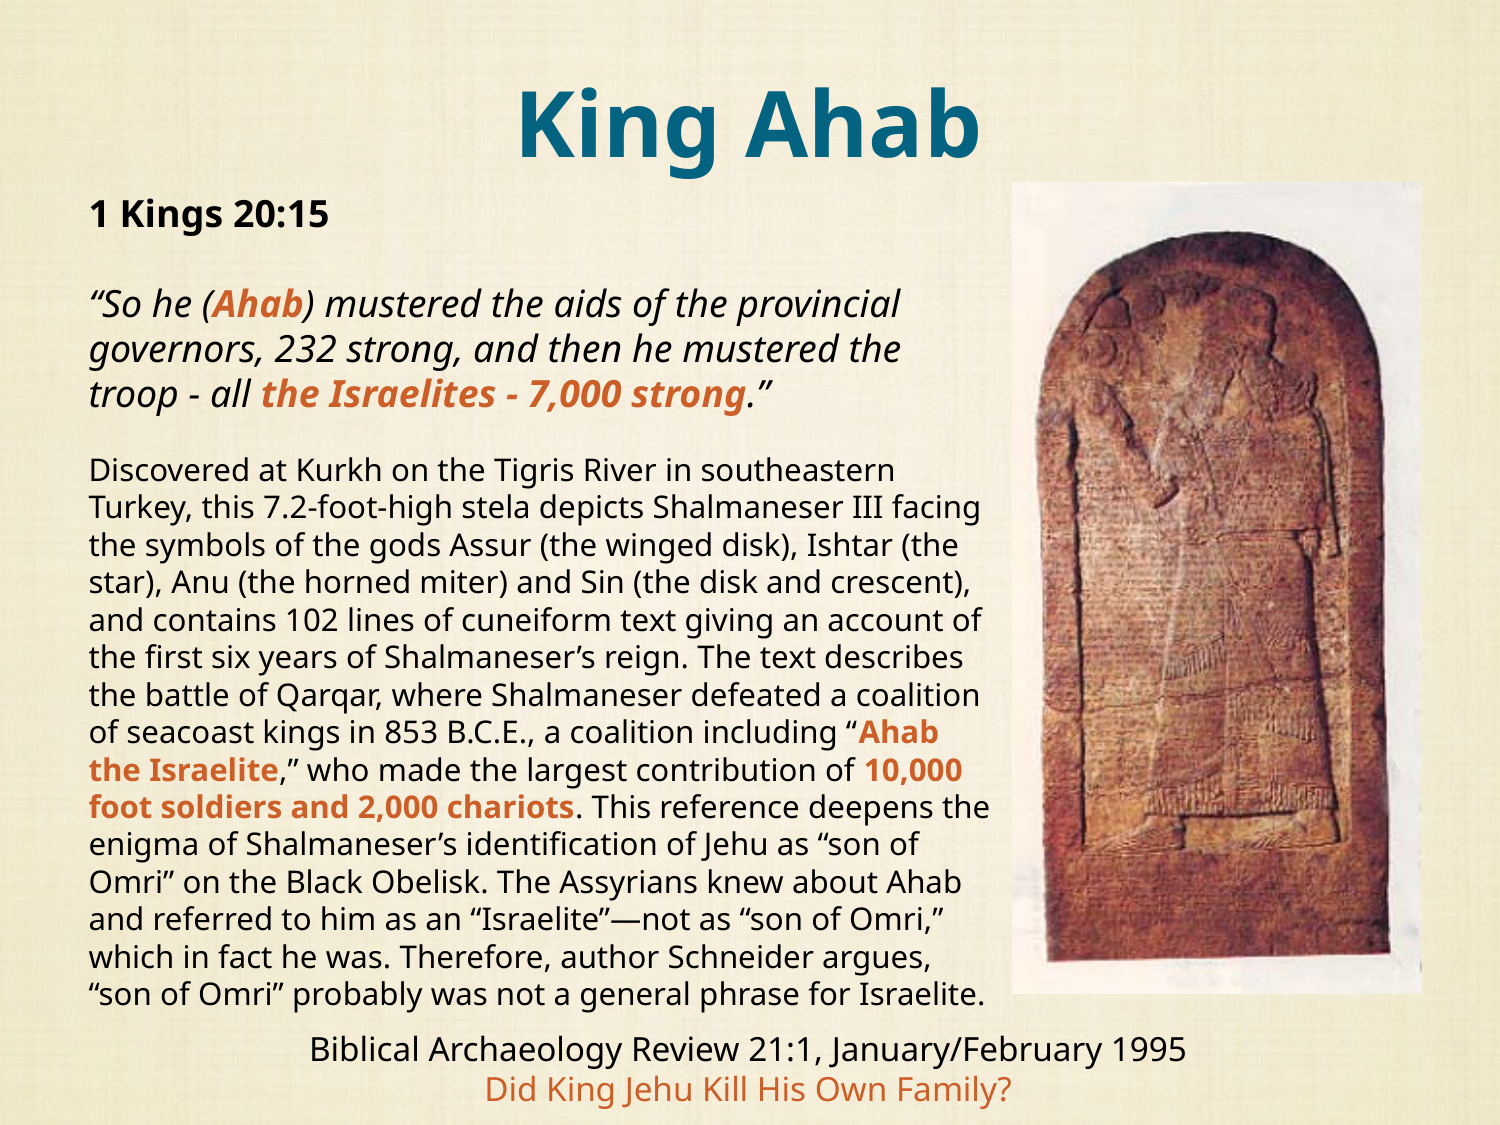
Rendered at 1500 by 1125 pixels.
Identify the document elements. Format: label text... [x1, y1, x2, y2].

picture [1012, 182, 1423, 994]
title King Ahab [73, 27, 1424, 184]
text_box Biblical Archaeology Review 21:1, January/February 1995 Did King Jehu Kill His Own Family? [109, 1020, 1388, 1117]
text_box 1 Kings 20:15 “So he (Ahab) mustered the aids of the provincial governors, 232 strong, and then he mustered the troop - all the Israelites - 7,000 strong.” Discovered at Kurkh on the Tigris River in southeastern Turkey, this 7.2-foot-high stela depicts Shalmaneser III facing the symbols of the gods Assur (the winged disk), Ishtar (the star), Anu (the horned miter) and Sin (the disk and crescent), and contains 102 lines of cuneiform text giving an account of the first six years of Shalmaneser’s reign. The text describes the battle of Qarqar, where Shalmaneser defeated a coalition of seacoast kings in 853 B.C.E., a coalition including “Ahab the Israelite,” who made the largest contribution of 10,000 foot soldiers and 2,000 chariots. This reference deepens the enigma of Shalmaneser’s identification of Jehu as “son of Omri” on the Black Obelisk. The Assyrians knew about Ahab and referred to him as an “Israelite”—not as “son of Omri,” which in fact he was. Therefore, author Schneider argues, “son of Omri” probably was not a general phrase for Israelite. [73, 182, 1011, 1125]
